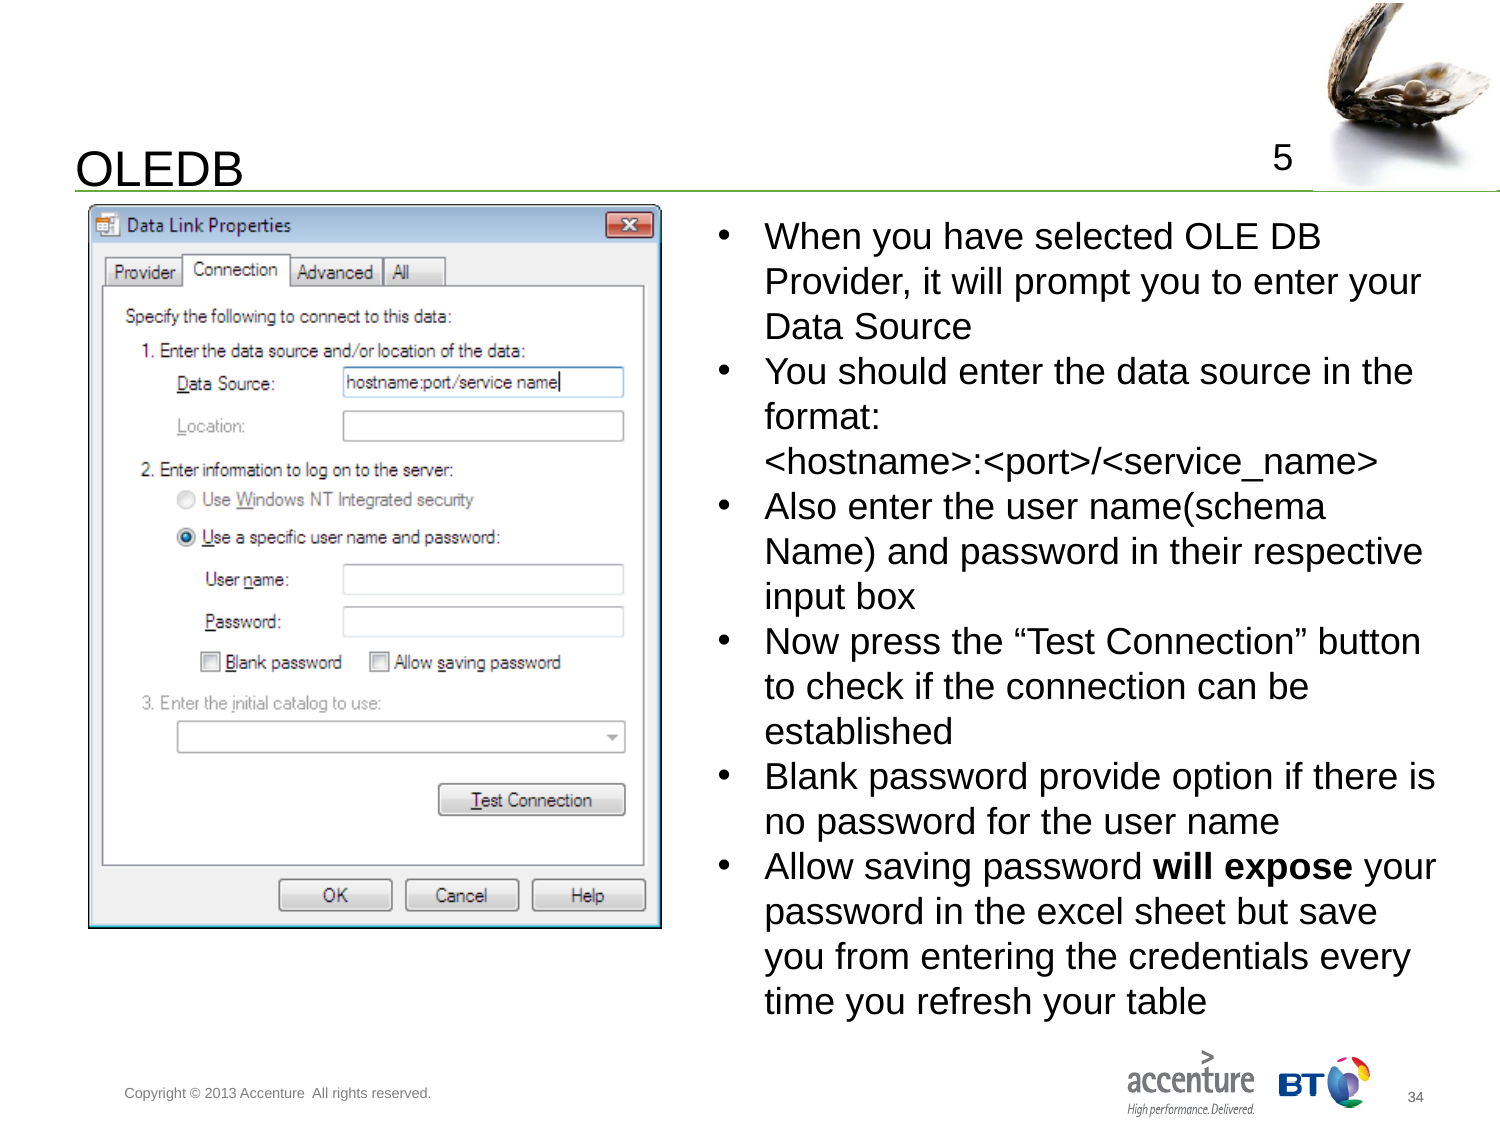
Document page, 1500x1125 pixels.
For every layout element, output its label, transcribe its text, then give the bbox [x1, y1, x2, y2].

picture [88, 204, 663, 929]
title OLEDB [75, 45, 1425, 197]
picture [1313, 3, 1497, 191]
text_box 5 [1257, 125, 1346, 186]
text_box When you have selected OLE DB Provider, it will prompt you to enter your Data Source You should enter the data source in the format: <hostname>:<port>/<service_name> Also enter the user name(schema Name) and password in their respective input box Now press the “Test Connection” button to check if the connection can be established Blank password provide option if there is no password for the user name Allow saving password will expose your password in the excel sheet but save you from entering the credentials every time you refresh your table [702, 204, 1459, 1030]
picture [1279, 1057, 1370, 1108]
